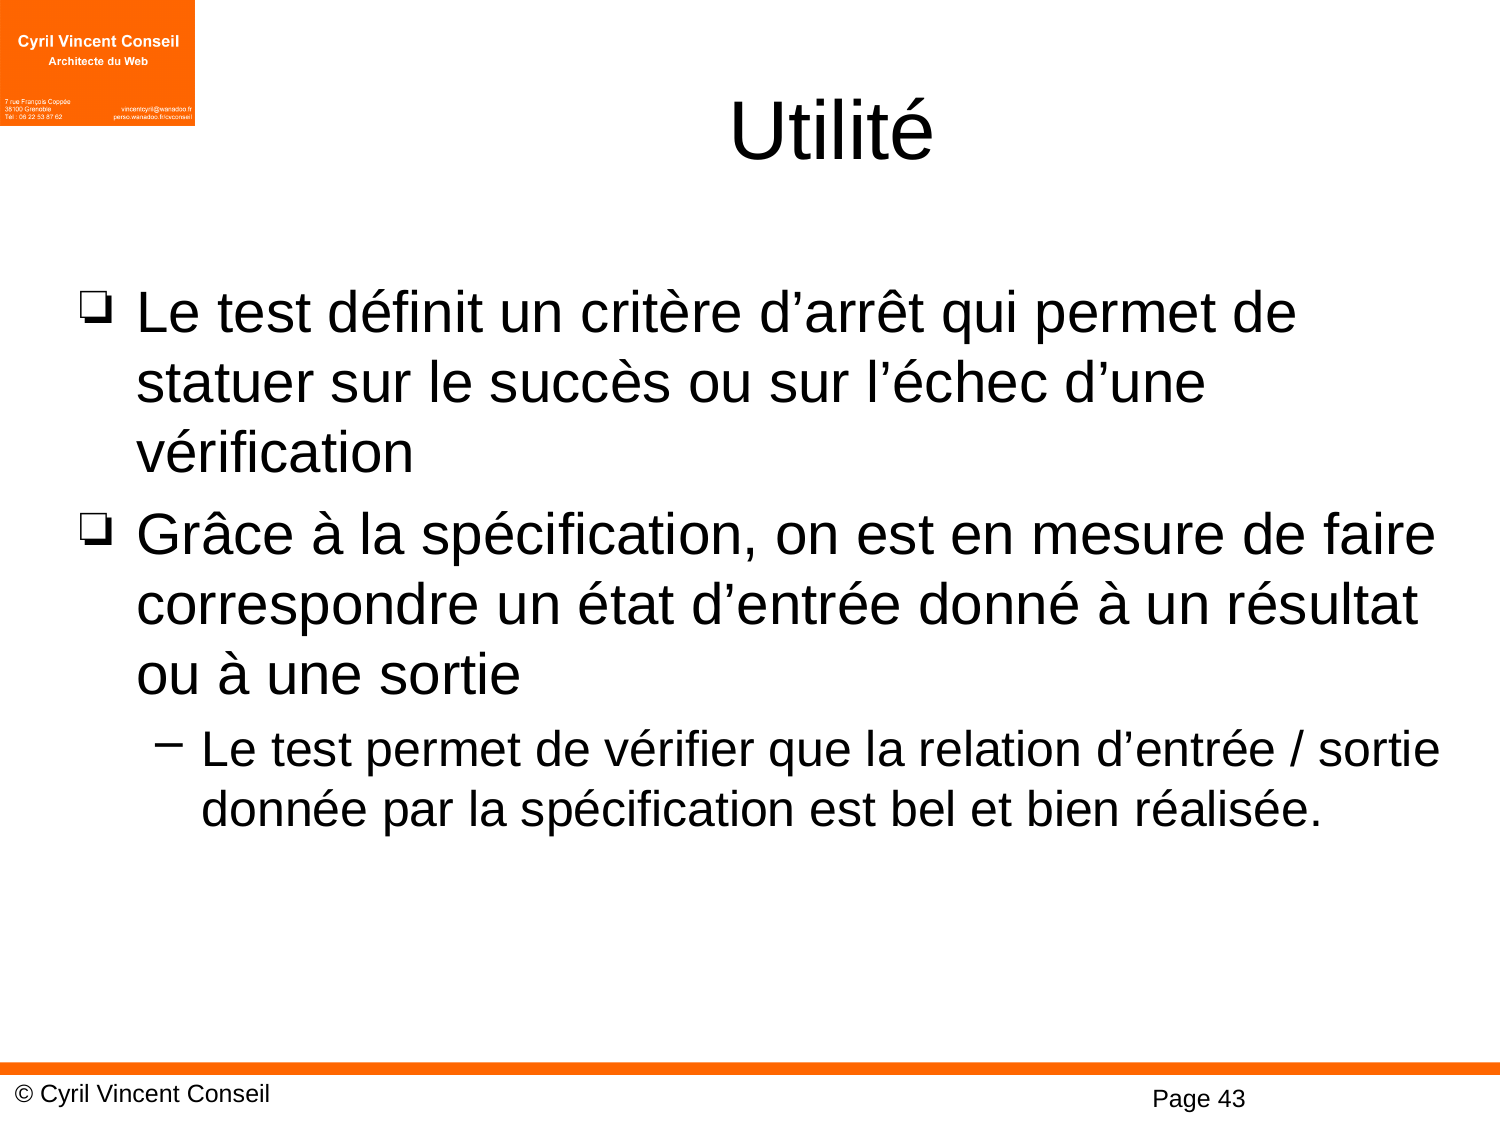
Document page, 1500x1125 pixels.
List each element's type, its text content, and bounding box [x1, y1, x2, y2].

list Le test définit un critère d’arrêt qui permet de statuer sur le succès ou sur l’échec d’une vérification Grâce à la spécification, on est en mesure de faire correspondre un état d’entrée donné à un résultat ou à une sortie Le test permet de vérifier que la relation d’entrée / sortie donnée par la spécification est bel et bien réalisée. [64, 267, 1470, 943]
picture [0, 0, 195, 126]
title Utilité [194, 32, 1470, 220]
